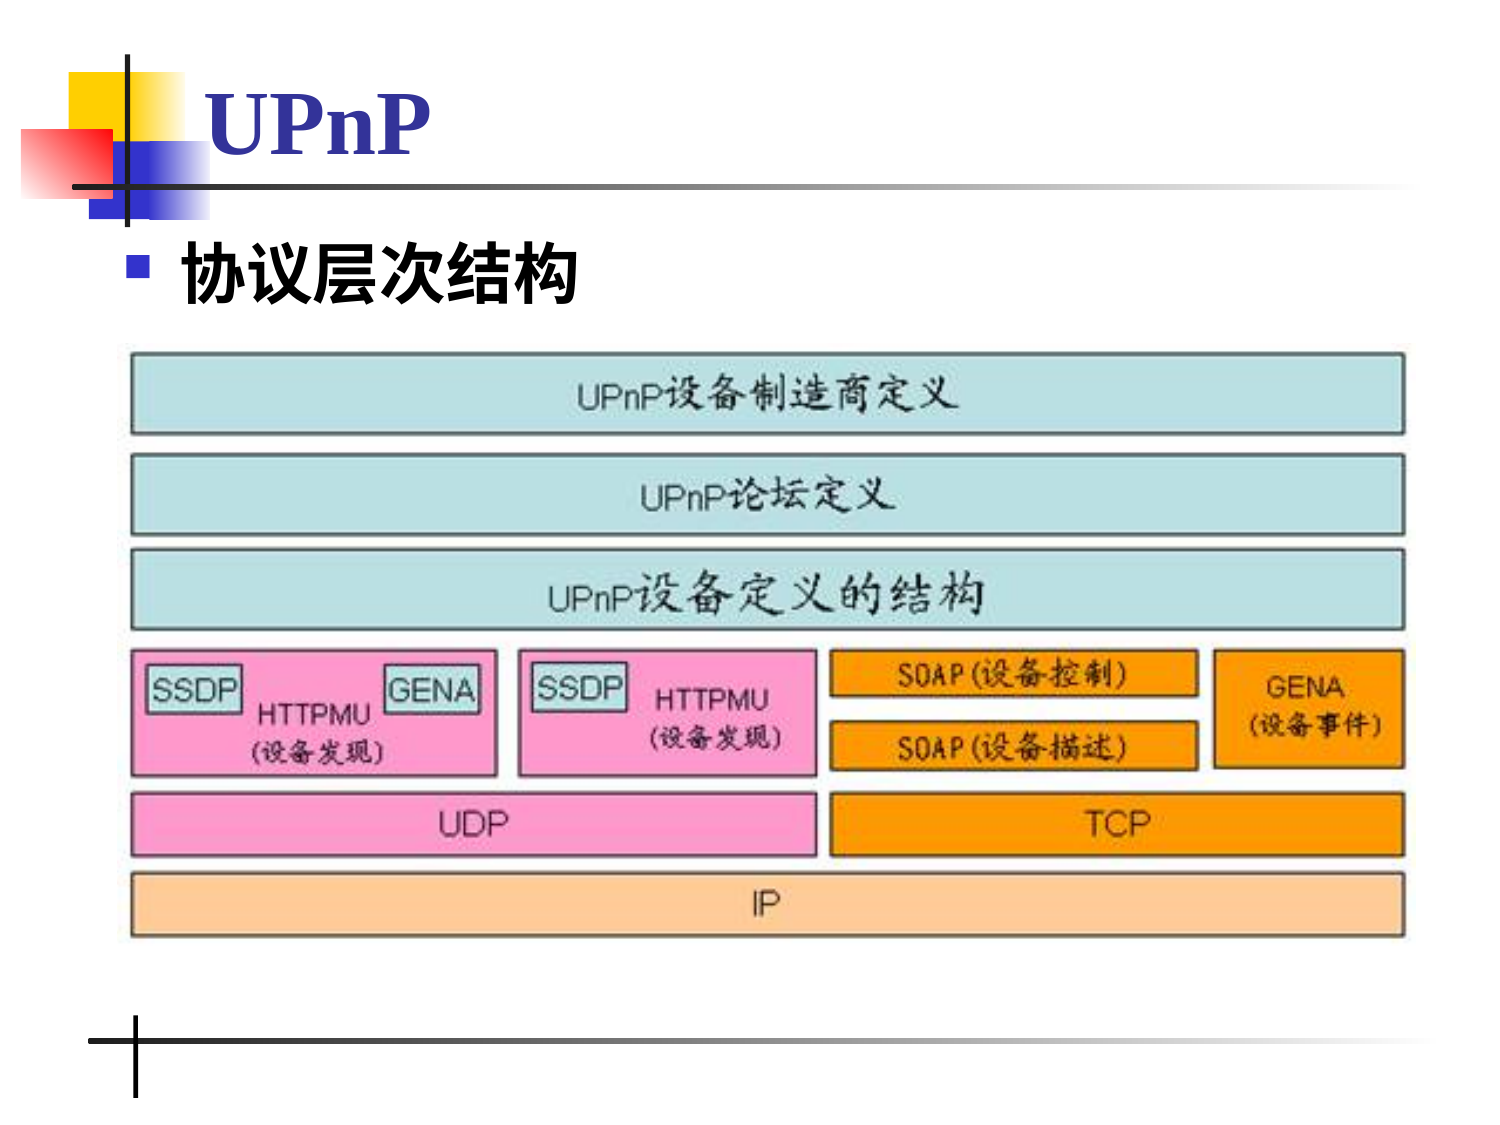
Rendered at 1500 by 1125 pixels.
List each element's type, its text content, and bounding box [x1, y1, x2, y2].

picture [117, 342, 1417, 946]
title UPnP [188, 23, 1468, 181]
list 协议层次结构 [107, 232, 1384, 909]
